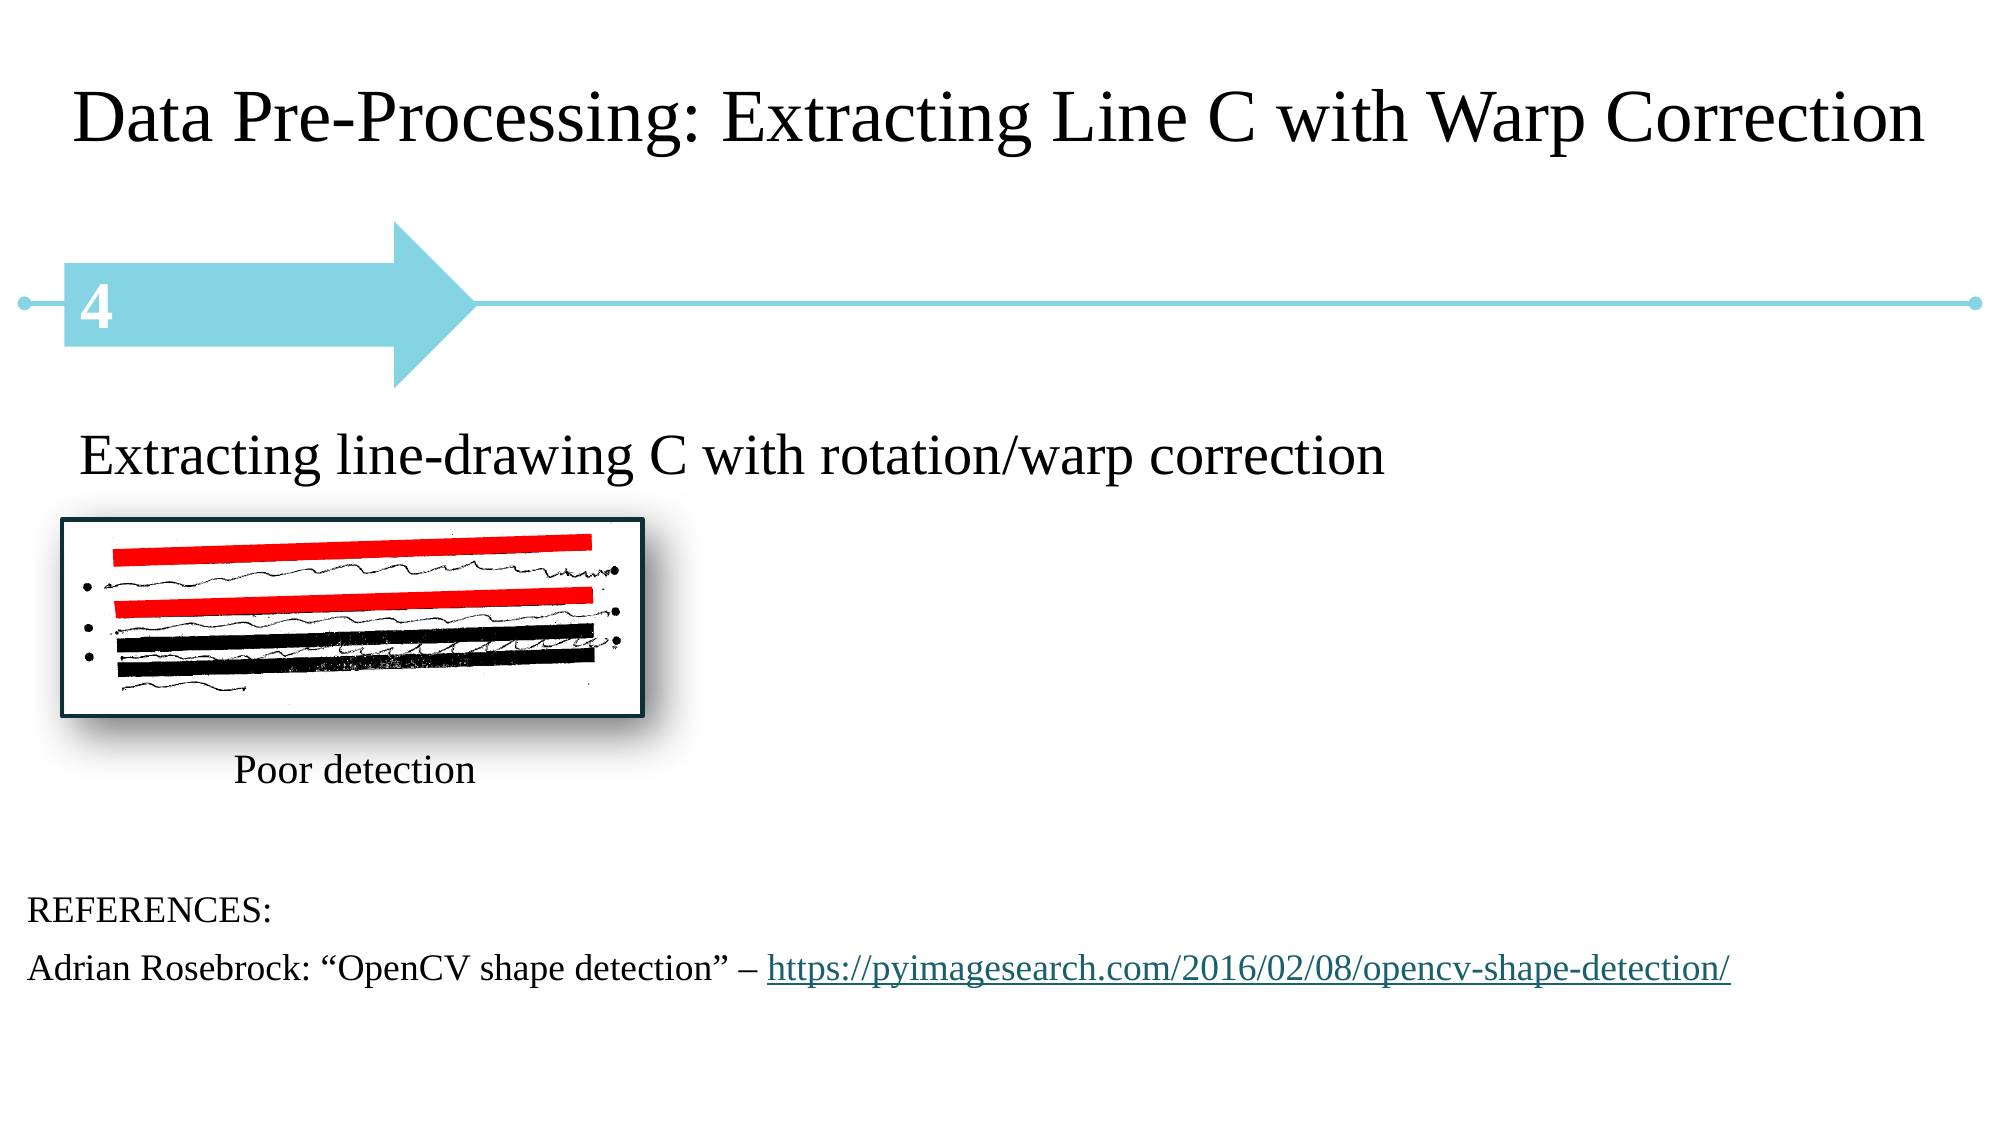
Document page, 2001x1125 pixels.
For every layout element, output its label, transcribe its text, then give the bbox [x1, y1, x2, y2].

text_box REFERENCES: Adrian Rosebrock: “OpenCV shape detection” – https://pyimagesearch.com/2016/02/08/opencv-shape-detection/ [12, 878, 1945, 996]
text_box Extracting line-drawing C with rotation/warp correction [64, 409, 1540, 495]
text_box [24, 221, 1976, 389]
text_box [64, 521, 1936, 801]
text_box Data Pre-Processing: Extracting Line C with Warp Correction [0, 58, 2000, 164]
